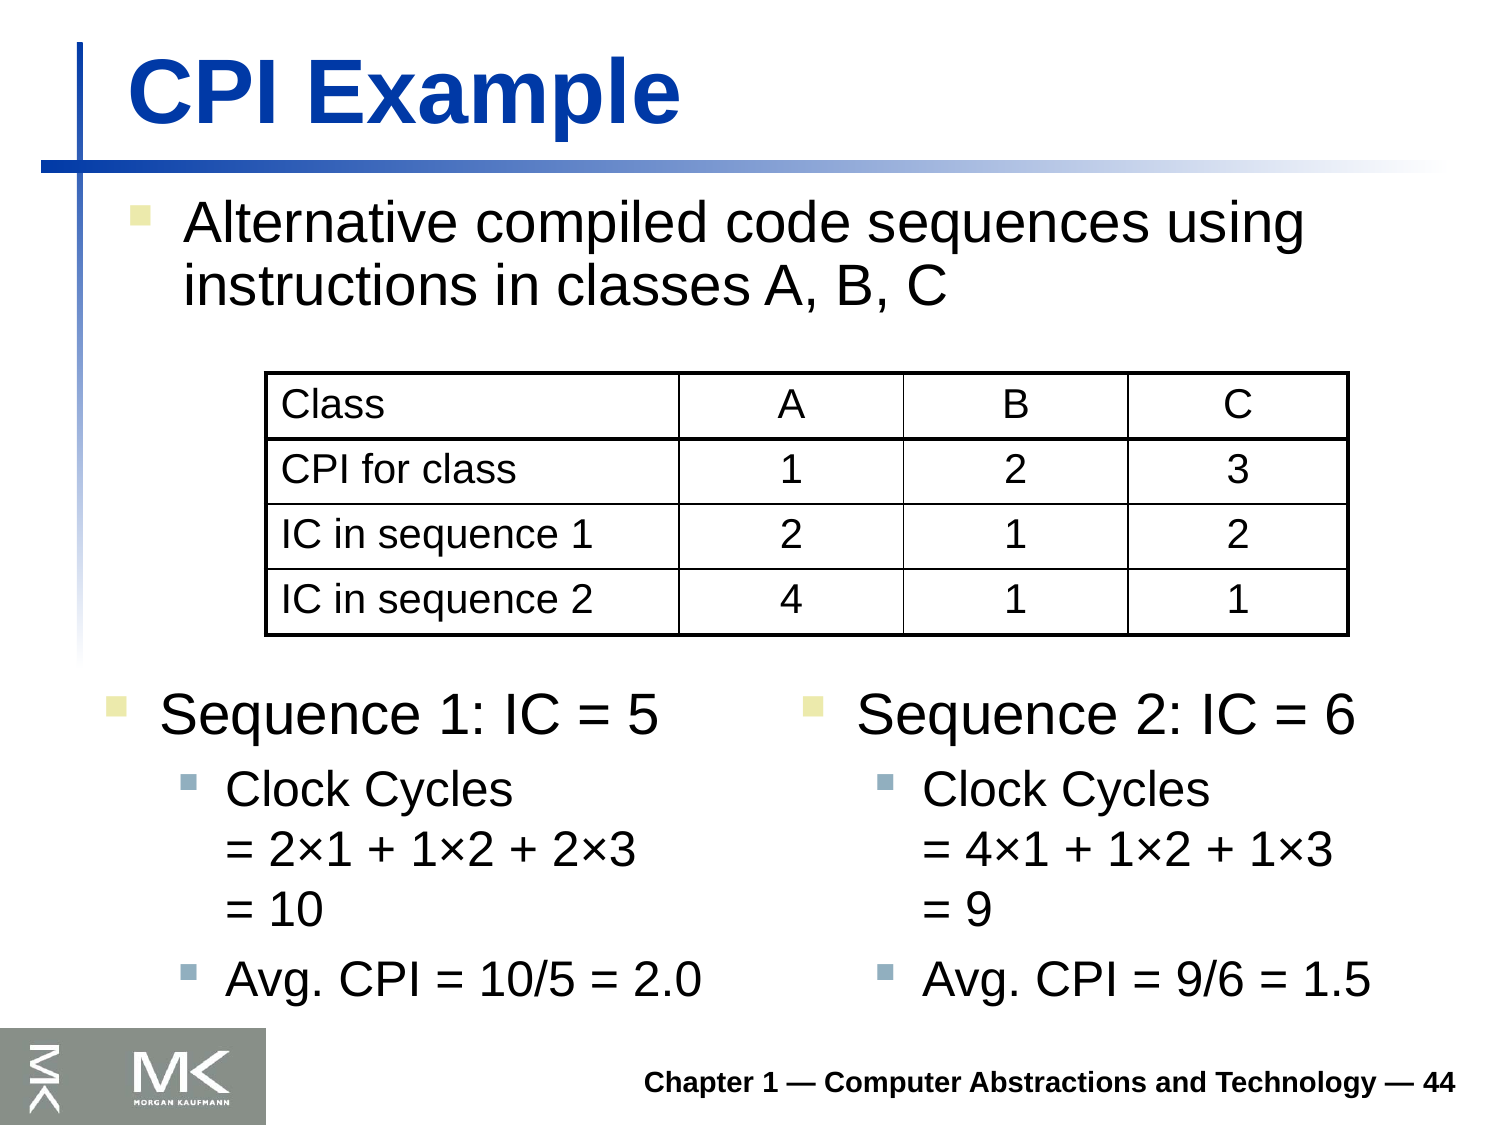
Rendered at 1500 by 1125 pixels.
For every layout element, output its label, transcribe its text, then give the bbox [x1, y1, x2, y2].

list Alternative compiled code sequences using instructions in classes A, B, C [112, 184, 1469, 349]
table_header C [1129, 375, 1346, 437]
footer Chapter 1 — Computer Abstractions and Technology — 44 [277, 1046, 1471, 1106]
table_cell 4 [680, 570, 903, 633]
table_cell 1 [904, 505, 1127, 568]
table_cell 3 [1129, 441, 1346, 503]
table_cell 1 [1129, 570, 1346, 633]
text_box Sequence 2: IC = 6 Clock Cycles = 4×1 + 1×2 + 1×3 = 9 Avg. CPI = 9/6 = 1.5 [785, 668, 1424, 1012]
table_header B [904, 375, 1127, 437]
table_cell 1 [680, 441, 903, 503]
table_cell 2 [680, 505, 903, 568]
table_header A [680, 375, 903, 437]
title CPI Example [112, 23, 1468, 149]
table_cell IC in sequence 2 [268, 570, 678, 633]
table_cell 2 [904, 441, 1127, 503]
table_header Class [268, 375, 678, 437]
table_cell CPI for class [268, 441, 678, 503]
text_box Sequence 1: IC = 5 Clock Cycles = 2×1 + 1×2 + 2×3 = 10 Avg. CPI = 10/5 = 2.0 [88, 668, 727, 1012]
table_cell IC in sequence 1 [268, 505, 678, 568]
table_cell 1 [904, 570, 1127, 633]
table_cell 2 [1129, 505, 1346, 568]
picture [0, 1028, 266, 1125]
